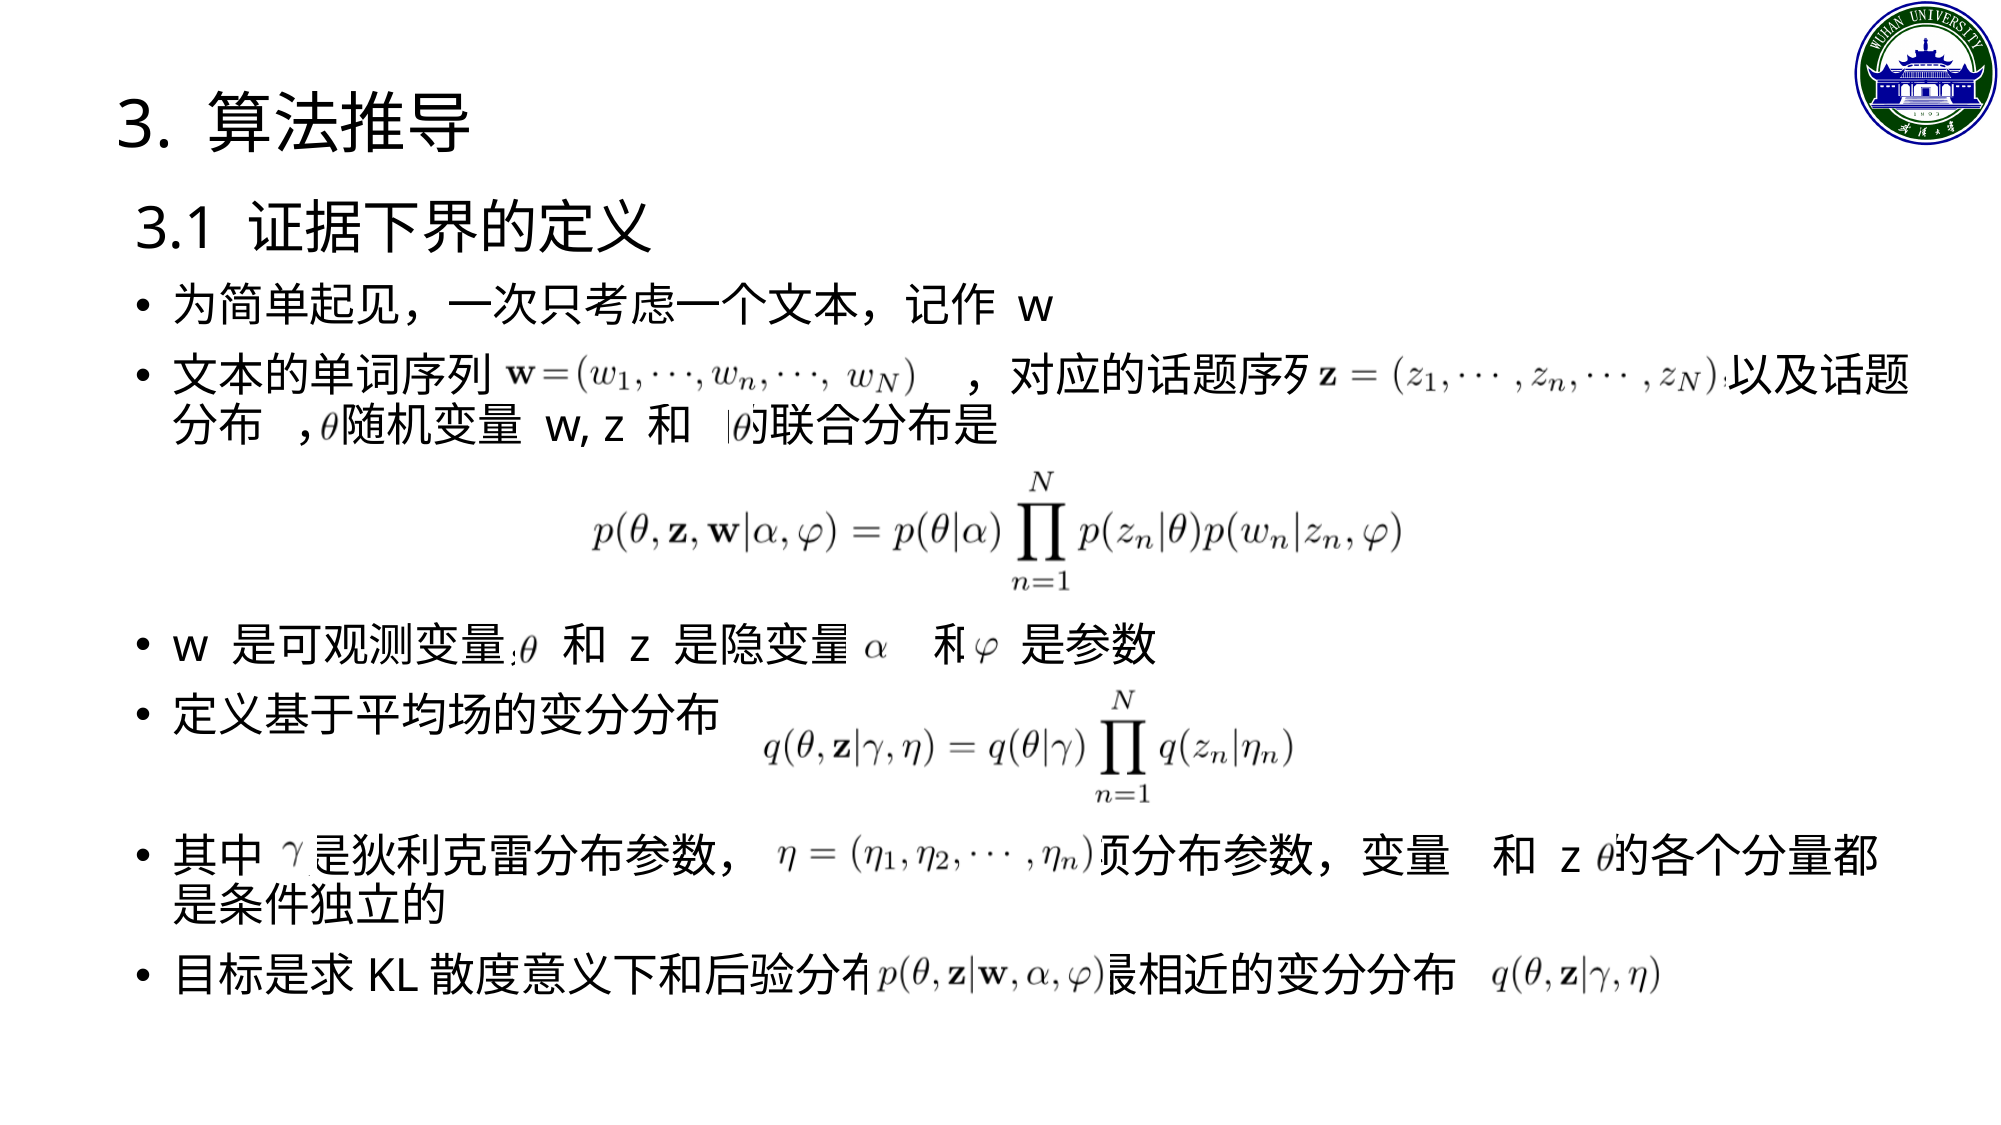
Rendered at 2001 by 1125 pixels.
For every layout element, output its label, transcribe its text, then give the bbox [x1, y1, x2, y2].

list 3.1 证据下界的定义 为简单起见，一次只考虑一个文本，记作 w 文本的单词序列 ，对应的话题序列 以及话题分布 ，随机变量 w, z 和 的联合分布是 w 是可观测变量， 和 z 是隐变量， 和 是参数 定义基于平均场的变分分布 其中 是狄利克雷分布参数， 是多项分布参数，变量 和 z 的各个分量都是条件独立的 目标是求KL散度意义下和后验分布 最相近的变分分布 [120, 190, 1929, 1082]
picture [564, 454, 1436, 601]
picture [1592, 833, 1617, 875]
picture [274, 816, 317, 875]
picture [1308, 343, 1726, 405]
picture [767, 827, 1101, 882]
picture [316, 402, 341, 445]
picture [1853, 0, 2000, 147]
picture [515, 625, 540, 668]
title 3. 算法推导 [101, 71, 1827, 181]
picture [503, 338, 919, 446]
picture [731, 612, 1332, 821]
picture [1484, 941, 1664, 1007]
picture [867, 943, 1110, 1004]
